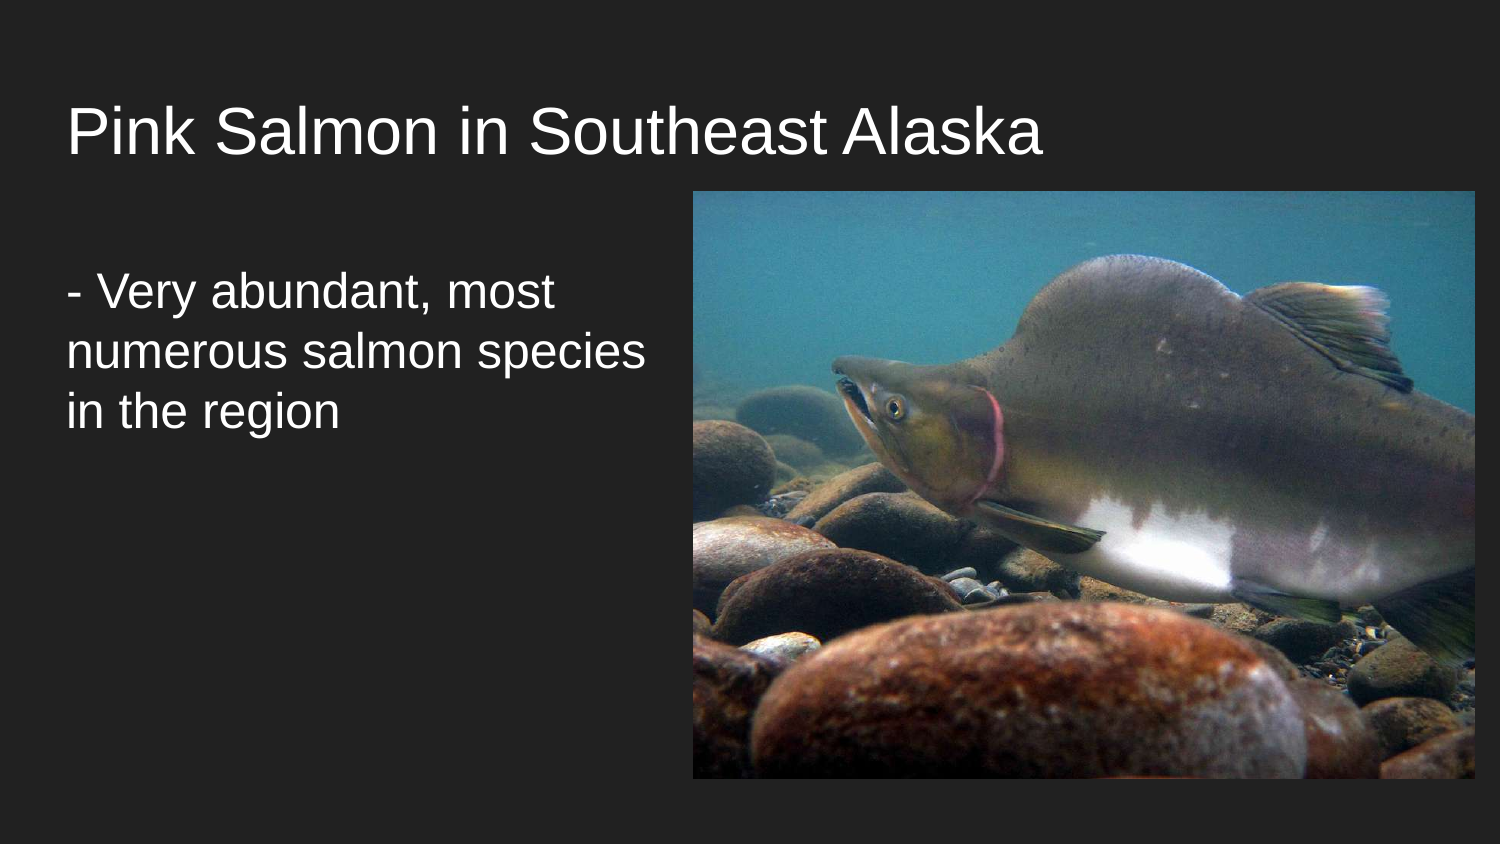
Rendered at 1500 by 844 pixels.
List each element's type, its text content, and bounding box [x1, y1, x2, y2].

list - Very abundant, most numerous salmon species in the region [51, 243, 694, 844]
title Pink Salmon in Southeast Alaska [51, 72, 1449, 167]
picture [692, 93, 1476, 844]
